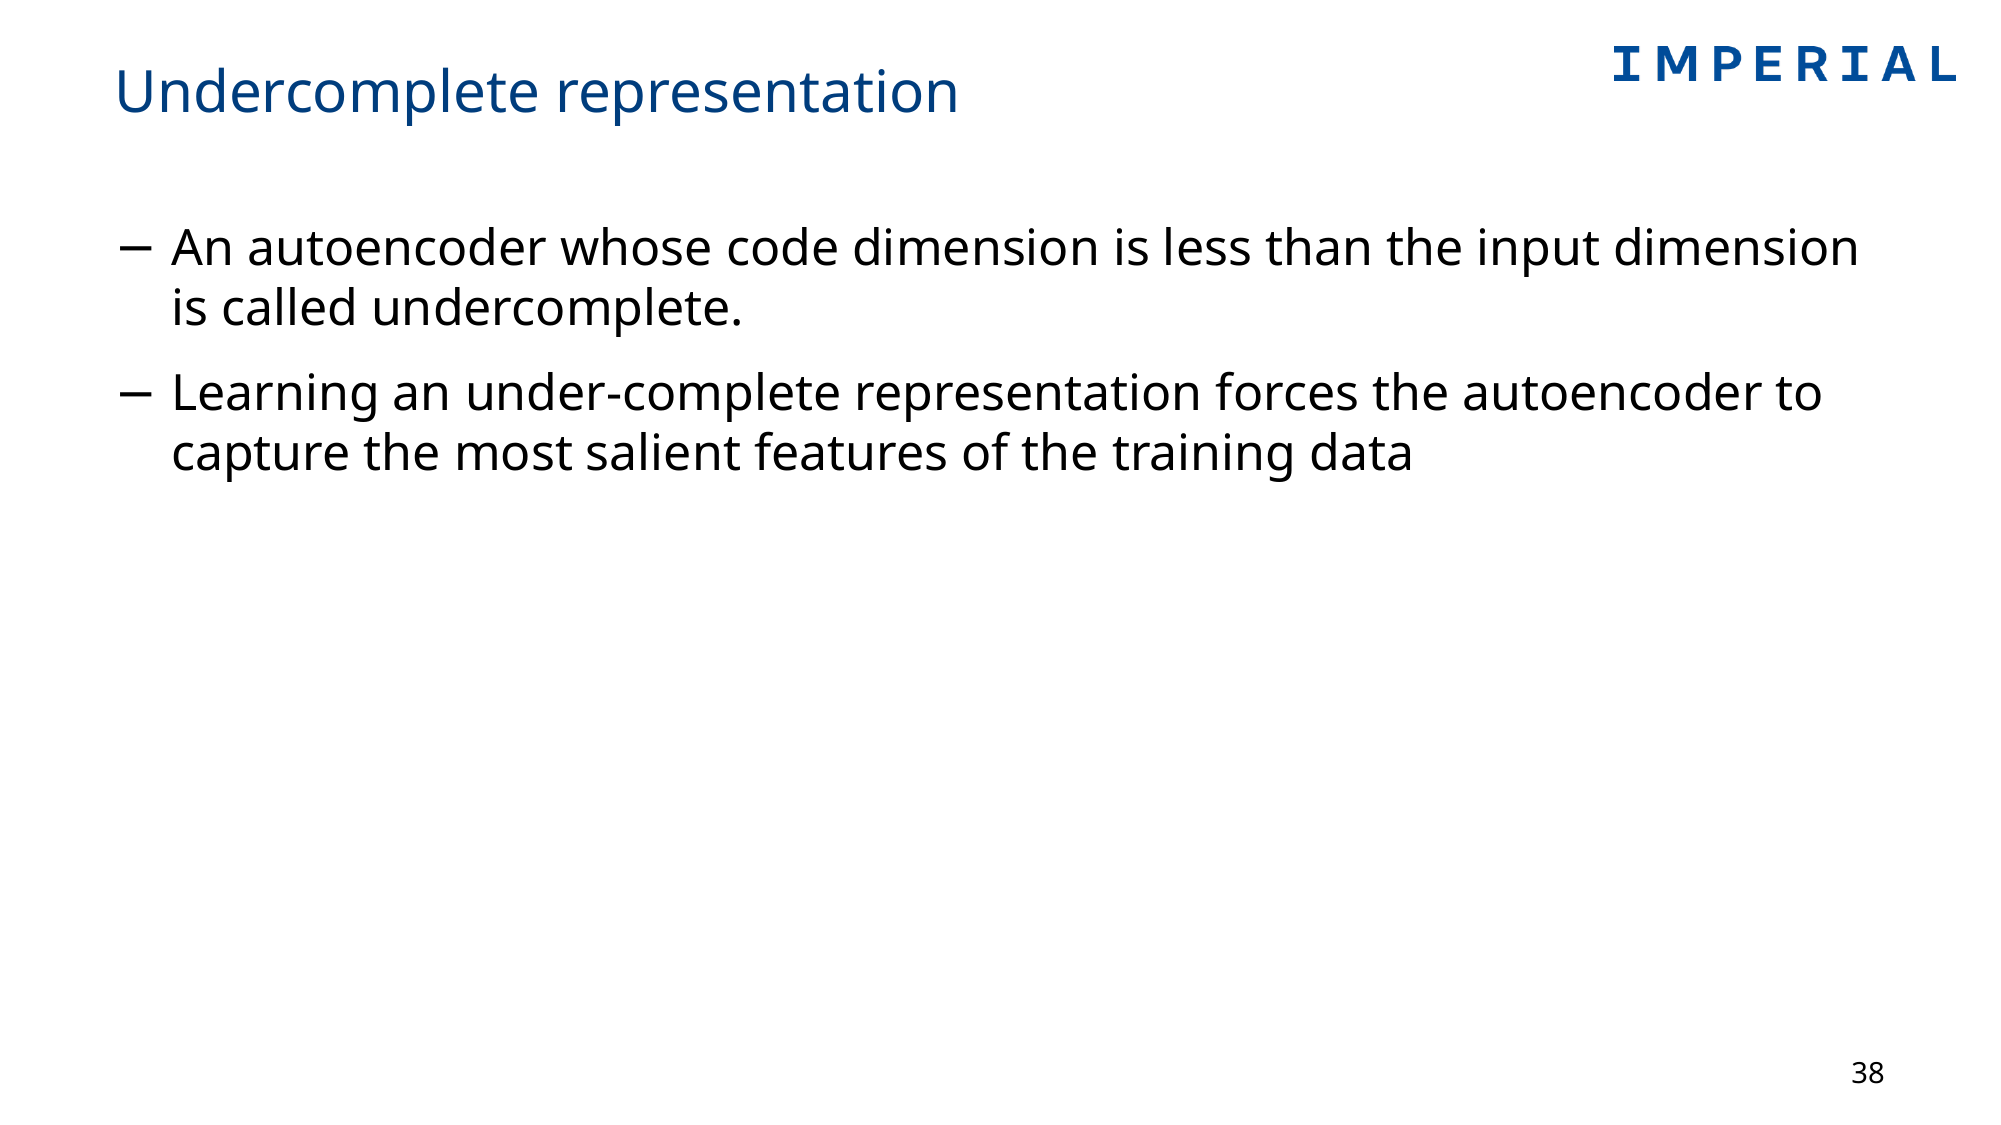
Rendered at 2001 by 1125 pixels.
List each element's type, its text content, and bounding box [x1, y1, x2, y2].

list An autoencoder whose code dimension is less than the input dimension is called undercomplete. Learning an under-complete representation forces the autoencoder to capture the most salient features of the training data [99, 208, 1900, 1024]
title Undercomplete representation [99, 0, 1900, 184]
slide_number 38 [1433, 1046, 1901, 1103]
picture [1900, 46, 1956, 81]
